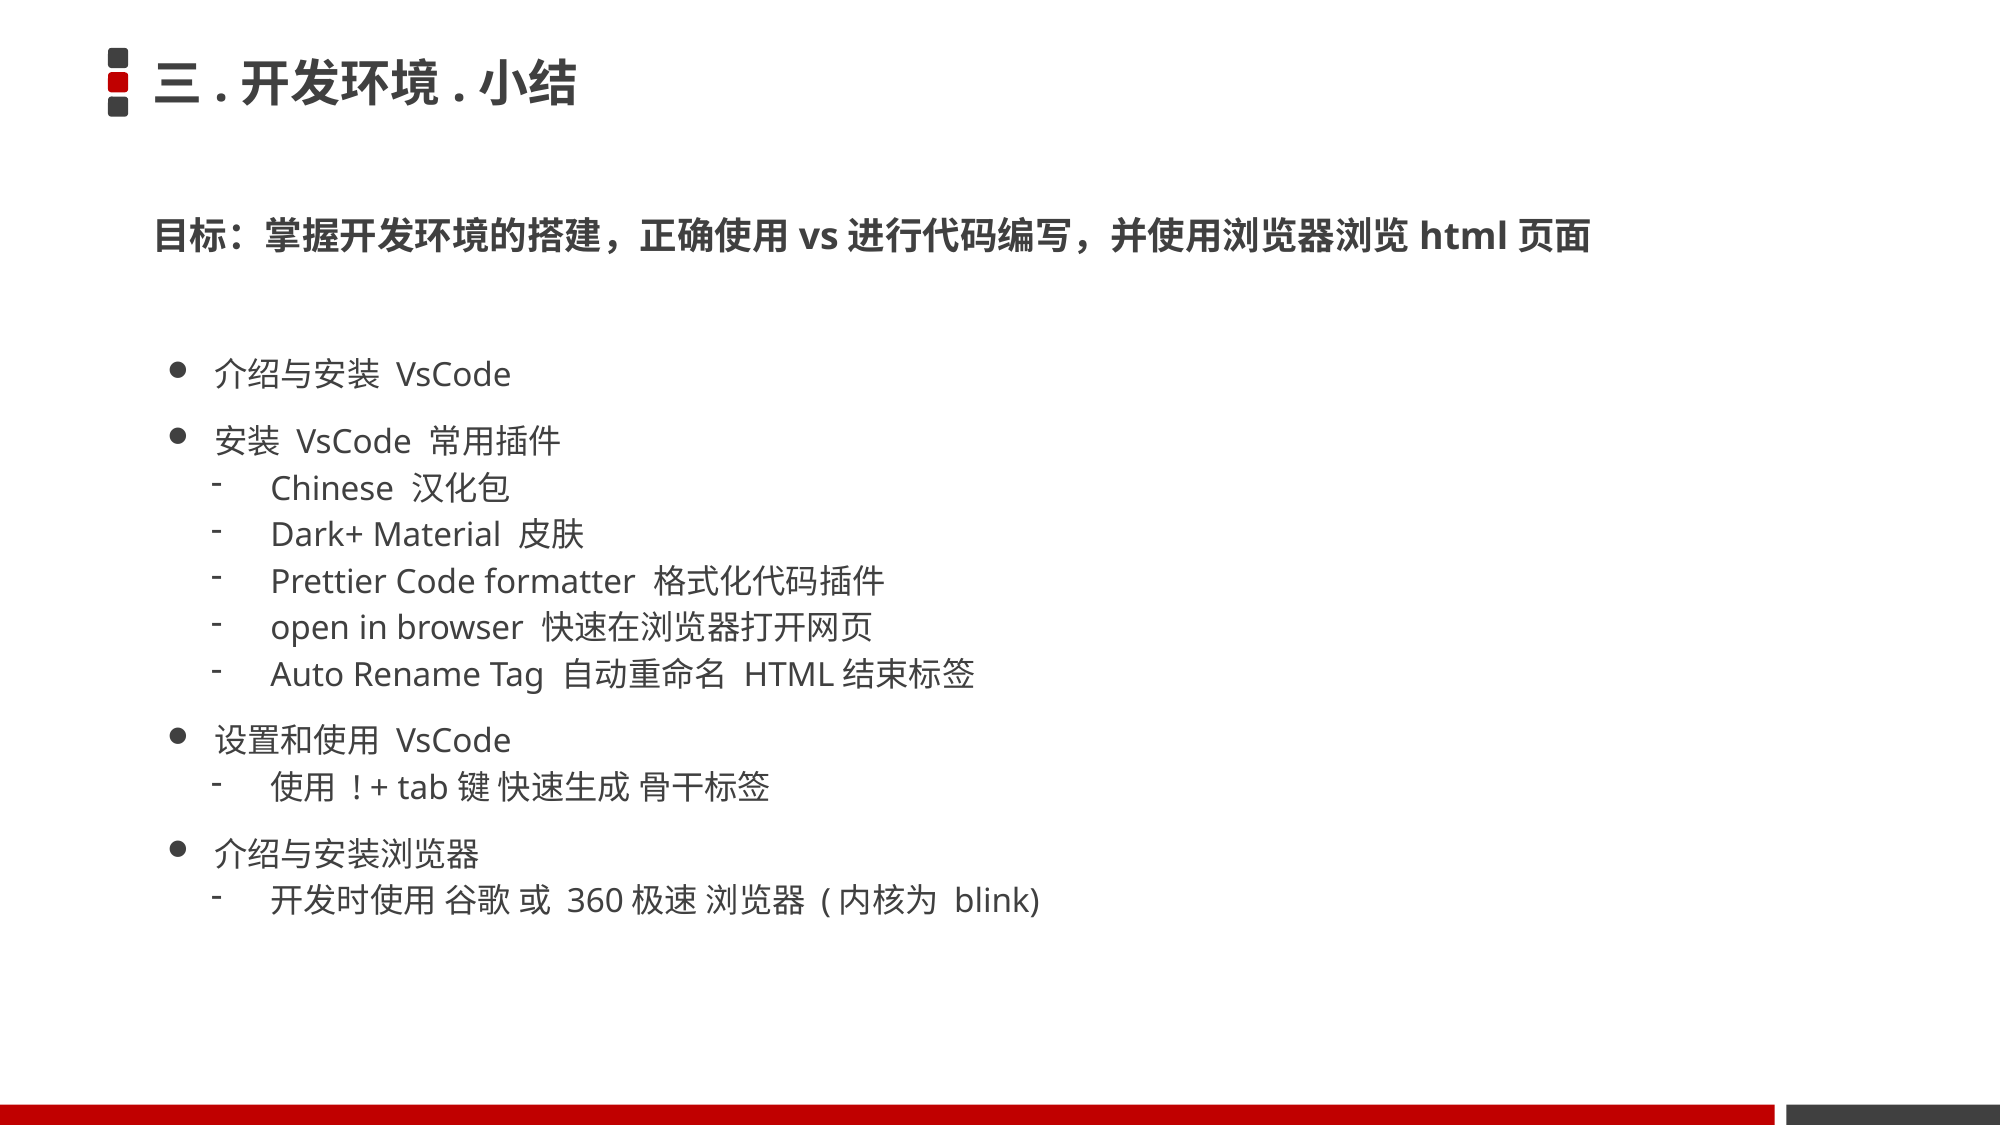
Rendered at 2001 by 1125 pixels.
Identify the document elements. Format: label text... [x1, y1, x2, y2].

list 目标：掌握开发环境的搭建，正确使用vs进行代码编写，并使用浏览器浏览html页面 [137, 192, 1767, 277]
title 三.开发环境.小结 [137, 38, 1577, 124]
list 介绍与安装 VsCode 安装 VsCode 常用插件 Chinese 汉化包 Dark+ Material 皮肤 Prettier Code formatter 格式化代码插件 open in browser 快速在浏览器打开网页 Auto Rename Tag 自动重命名 HTML结束标签 设置和使用 VsCode 使用 ! + tab键 快速生成 骨干标签 介绍与安装浏览器 开发时使用 谷歌 或 360极速 浏览器 (内核为 blink) [137, 326, 1753, 987]
